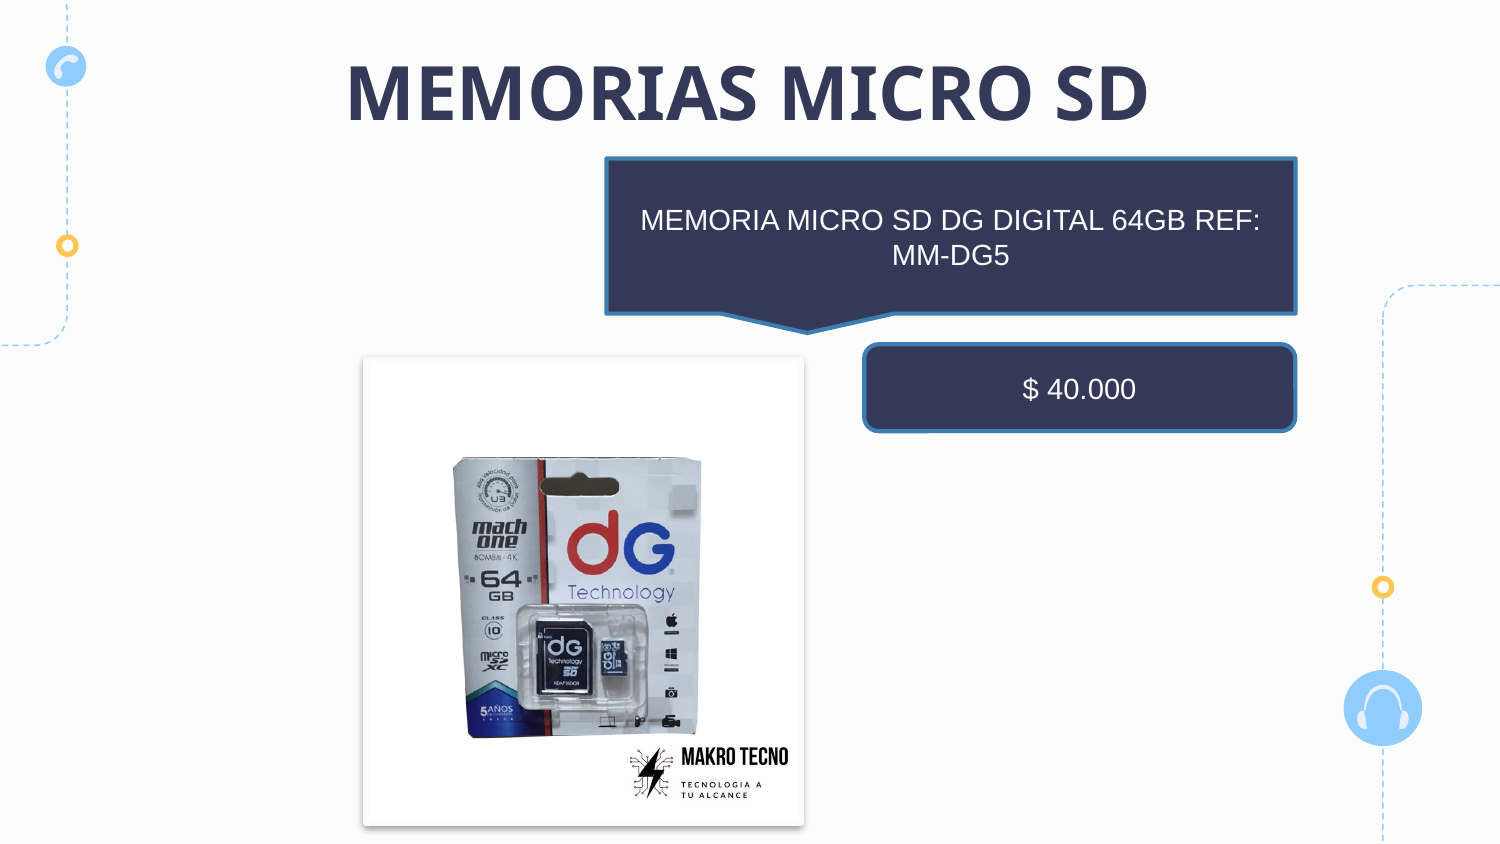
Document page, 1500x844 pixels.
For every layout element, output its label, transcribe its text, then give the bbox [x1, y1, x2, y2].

text_box MEMORIA MICRO SD DG DIGITAL 64GB REF: MM-DG5 [604, 156, 1298, 336]
text_box $ 40.000 [862, 342, 1298, 434]
text_box [363, 357, 804, 826]
title MEMORIAS MICRO SD [279, 38, 1218, 159]
picture [402, 410, 838, 844]
